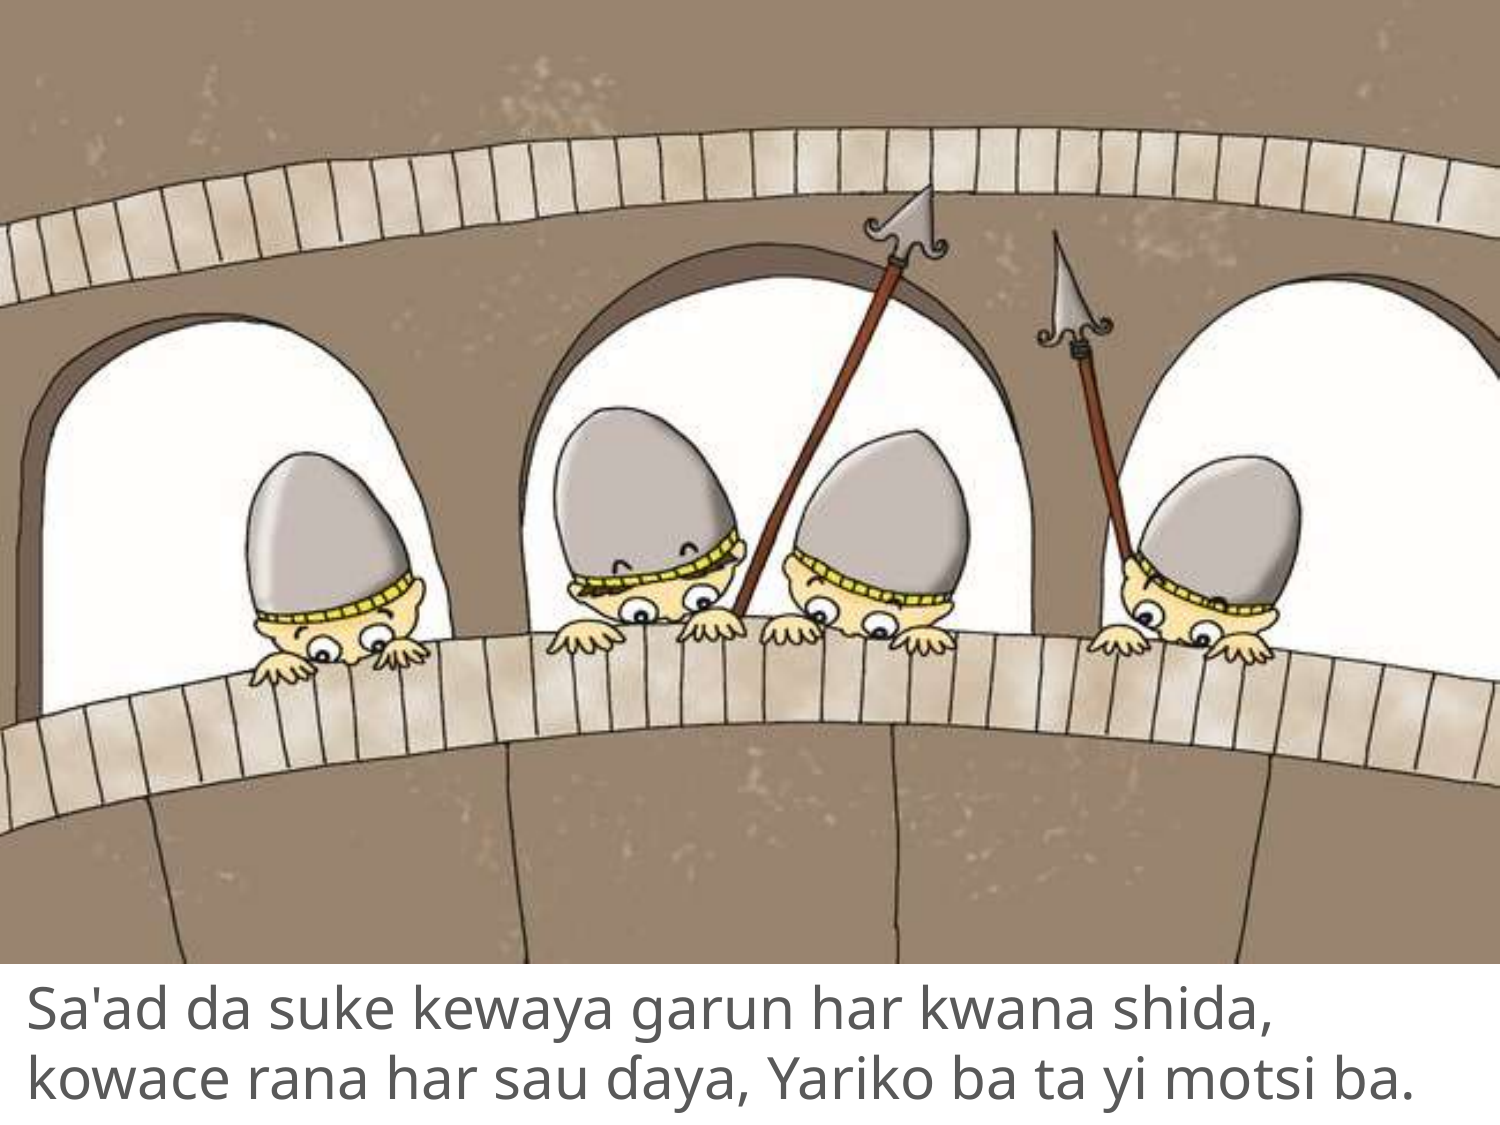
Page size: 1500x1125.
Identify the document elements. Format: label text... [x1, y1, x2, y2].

picture [0, 0, 1500, 965]
text_box Sa'ad da suke kewaya garun har kwana shida, kowace rana har sau ɗaya, Yariko ba ta yi motsi ba. [11, 972, 1498, 1119]
